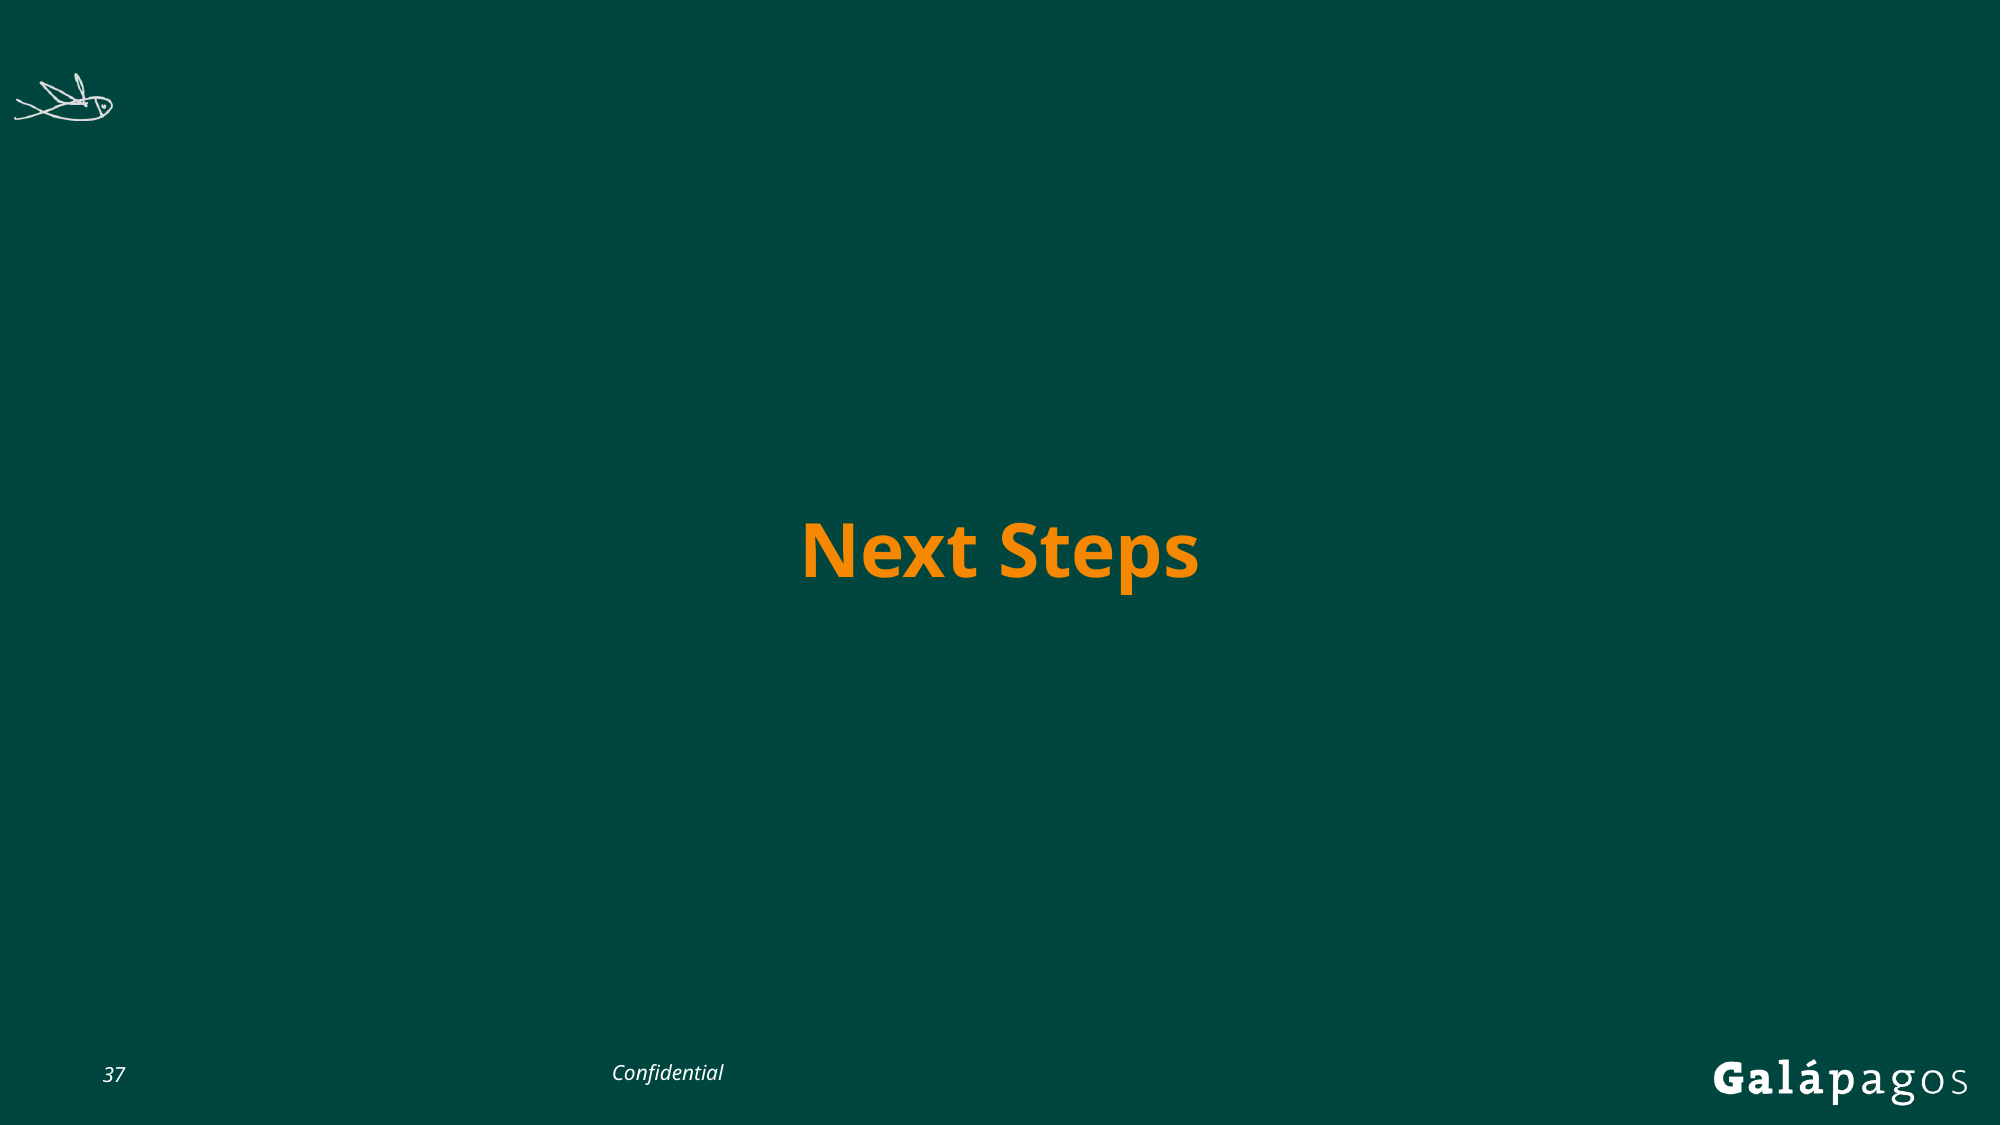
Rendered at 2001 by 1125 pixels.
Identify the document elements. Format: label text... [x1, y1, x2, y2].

picture [1688, 1033, 1993, 1124]
text_box Next Steps [175, 495, 1825, 623]
picture [14, 73, 113, 121]
